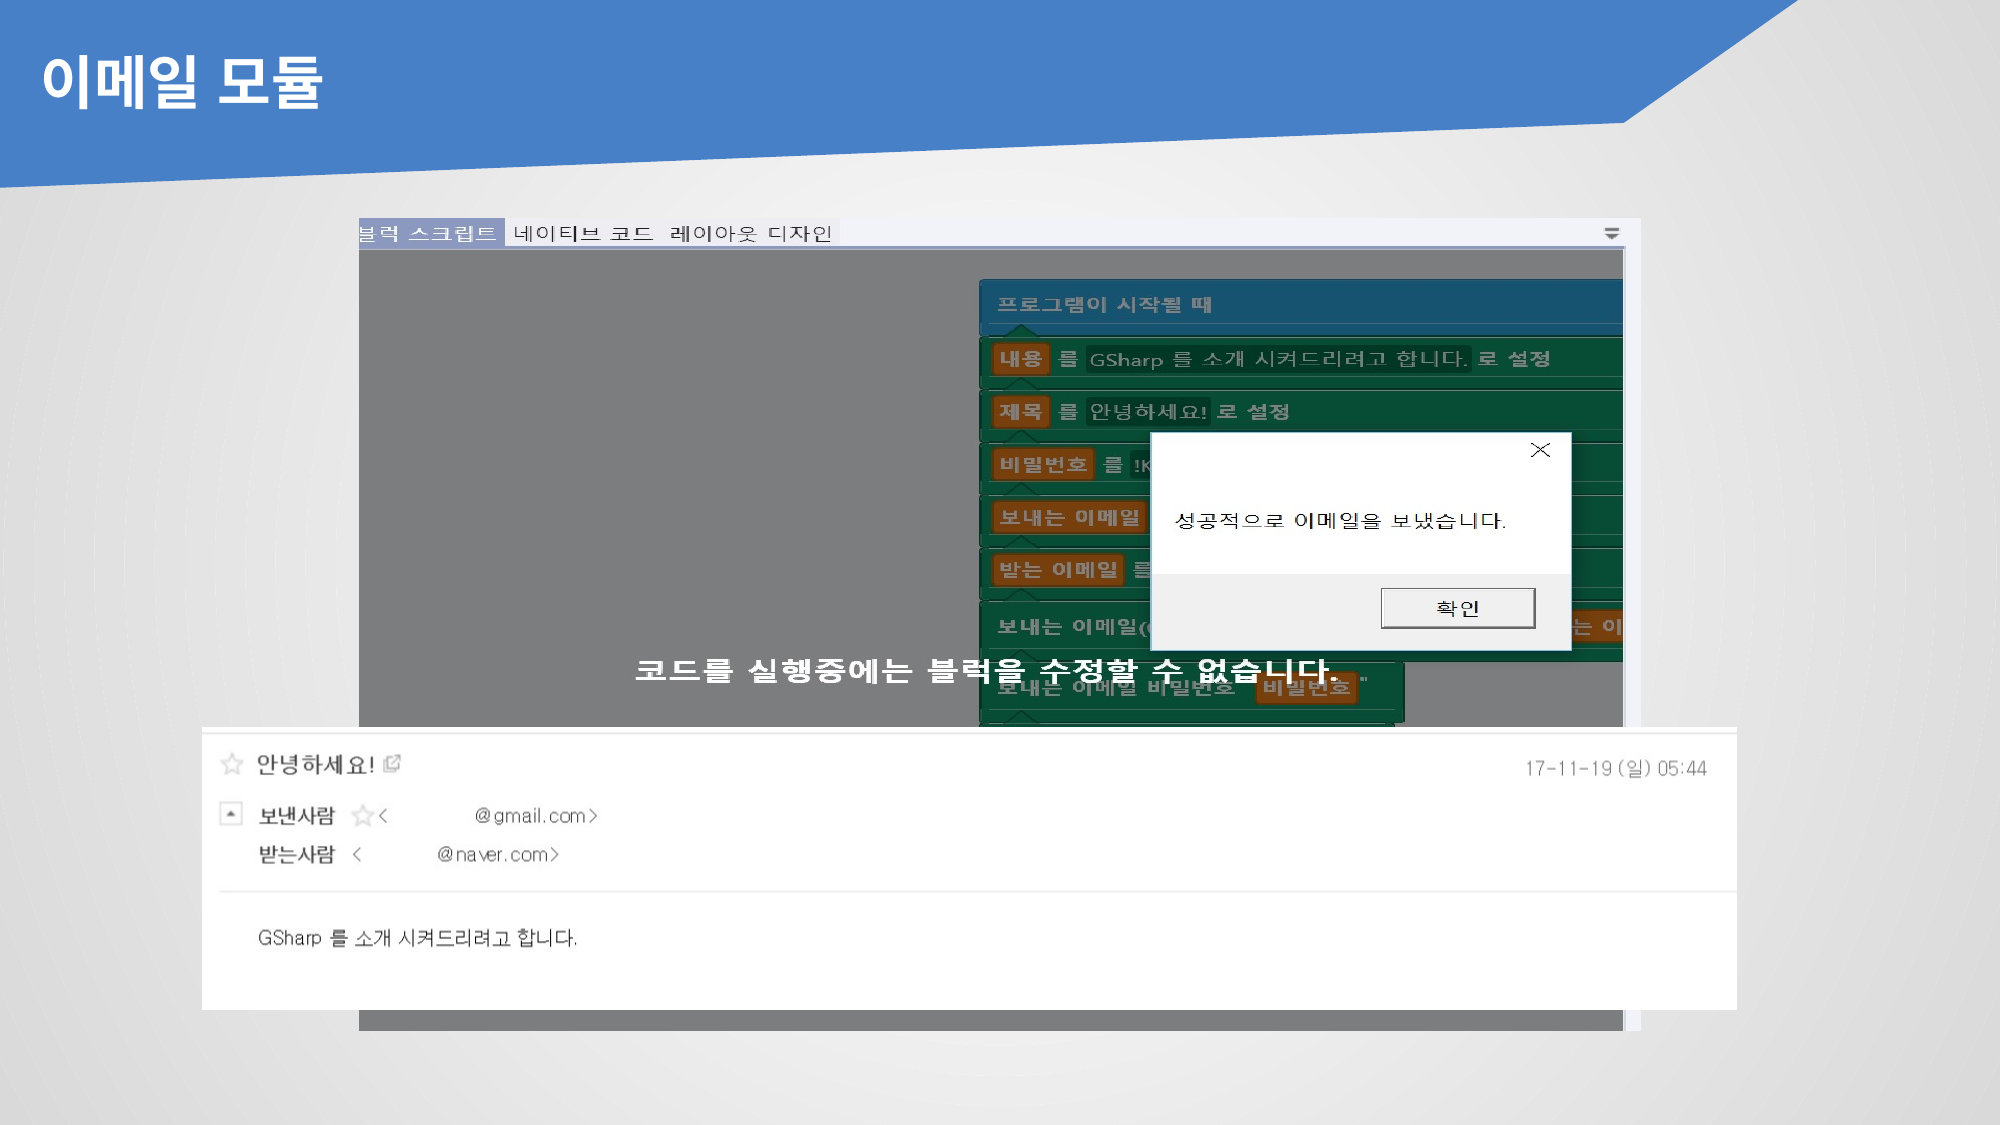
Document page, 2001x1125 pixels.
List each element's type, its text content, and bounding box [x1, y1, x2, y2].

picture [202, 218, 1737, 1031]
list 이메일 모듈 [25, 37, 1626, 134]
